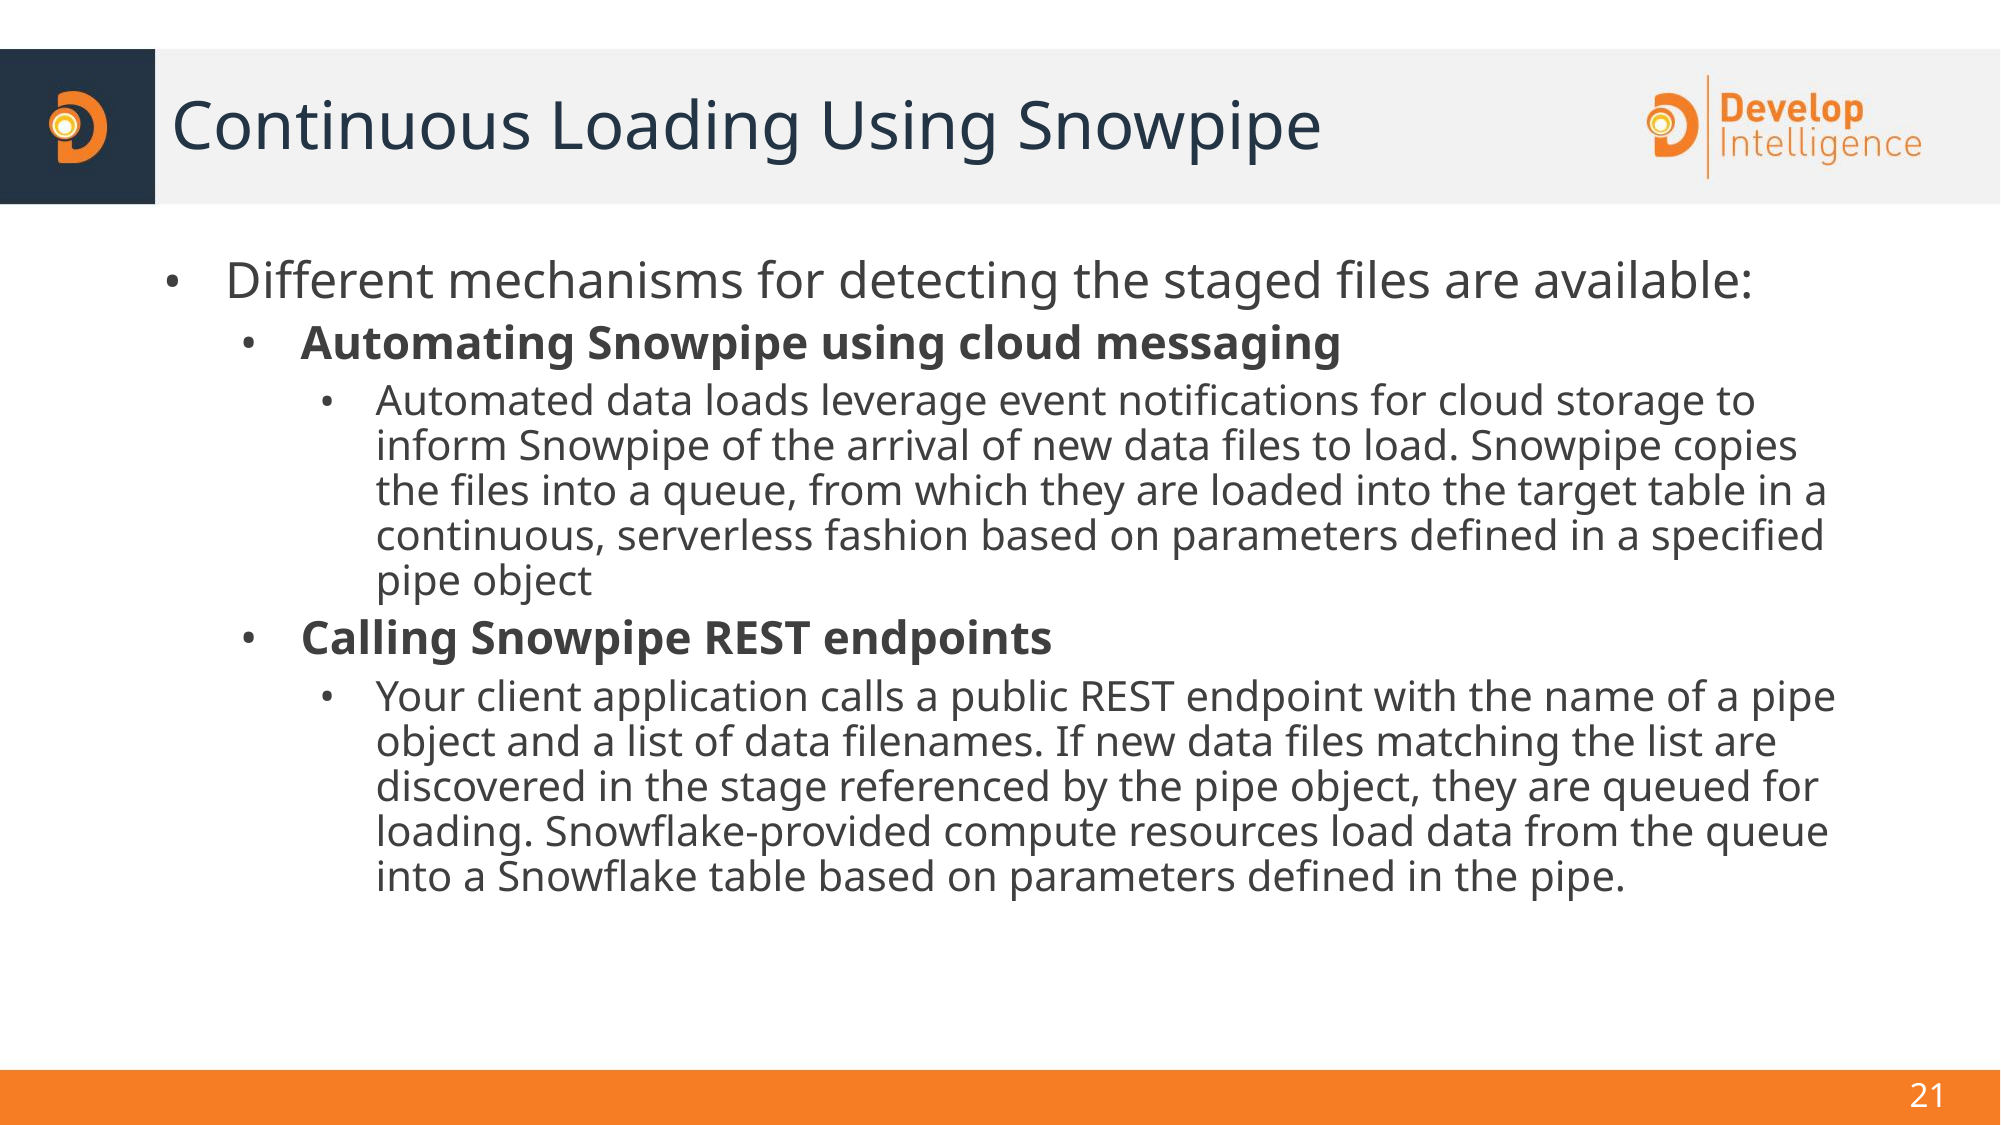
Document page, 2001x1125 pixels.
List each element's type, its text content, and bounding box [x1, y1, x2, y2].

list Different mechanisms for detecting the staged files are available: Automating Snowpipe using cloud messaging Automated data loads leverage event notifications for cloud storage to inform Snowpipe of the arrival of new data files to load. Snowpipe copies the files into a queue, from which they are loaded into the target table in a continuous, serverless fashion based on parameters defined in a specified pipe object Calling Snowpipe REST endpoints Your client application calls a public REST endpoint with the name of a pipe object and a list of data filenames. If new data files matching the list are discovered in the stage referenced by the pipe object, they are queued for loading. Snowflake-provided compute resources load data from the queue into a Snowflake table based on parameters defined in the pipe. [135, 248, 1861, 1016]
picture [0, 0, 2001, 1125]
slide_number 21 [1860, 1072, 1998, 1122]
title Continuous Loading Using Snowpipe [156, 53, 1999, 203]
